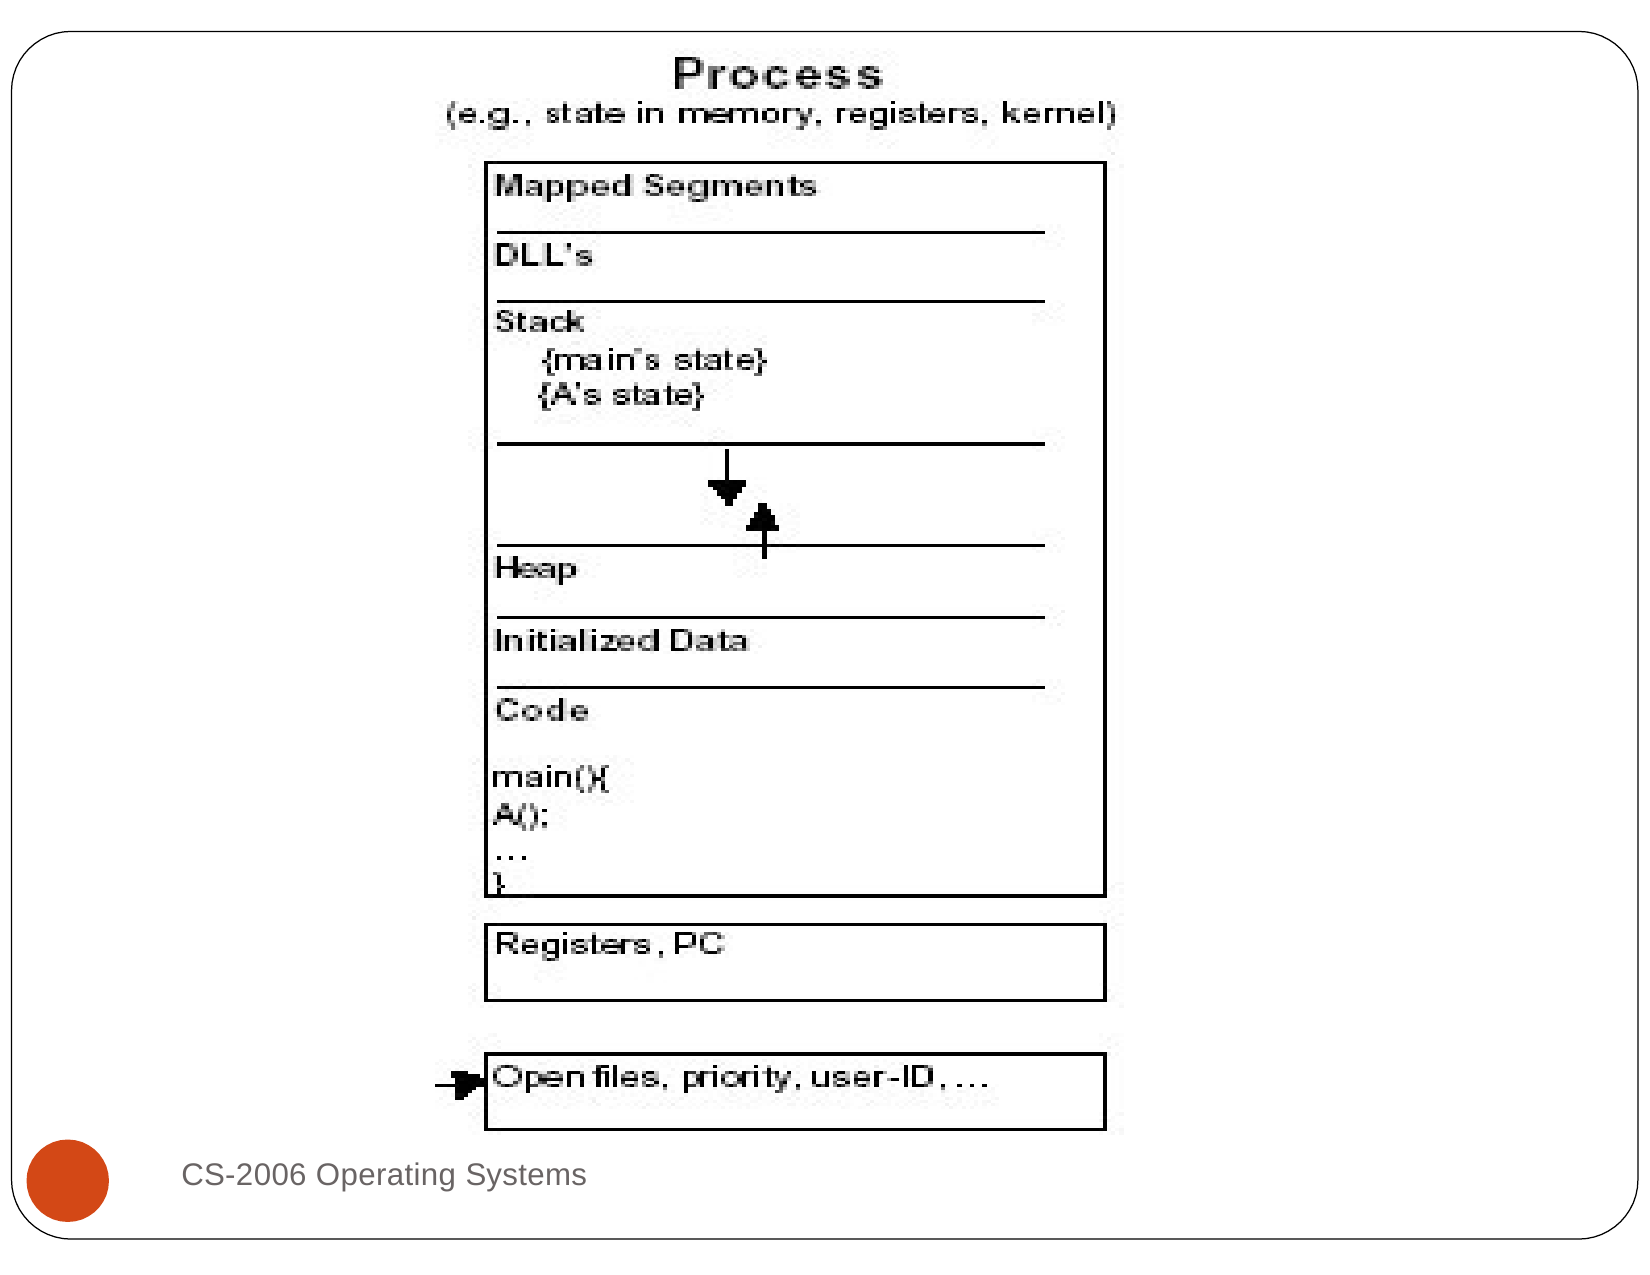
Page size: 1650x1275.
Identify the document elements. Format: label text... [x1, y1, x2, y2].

footer CS-2006 Operating Systems [179, 1154, 590, 1275]
text_box [26, 1139, 109, 1214]
slide_number [42, 1161, 93, 1275]
text_box [435, 48, 1124, 1135]
